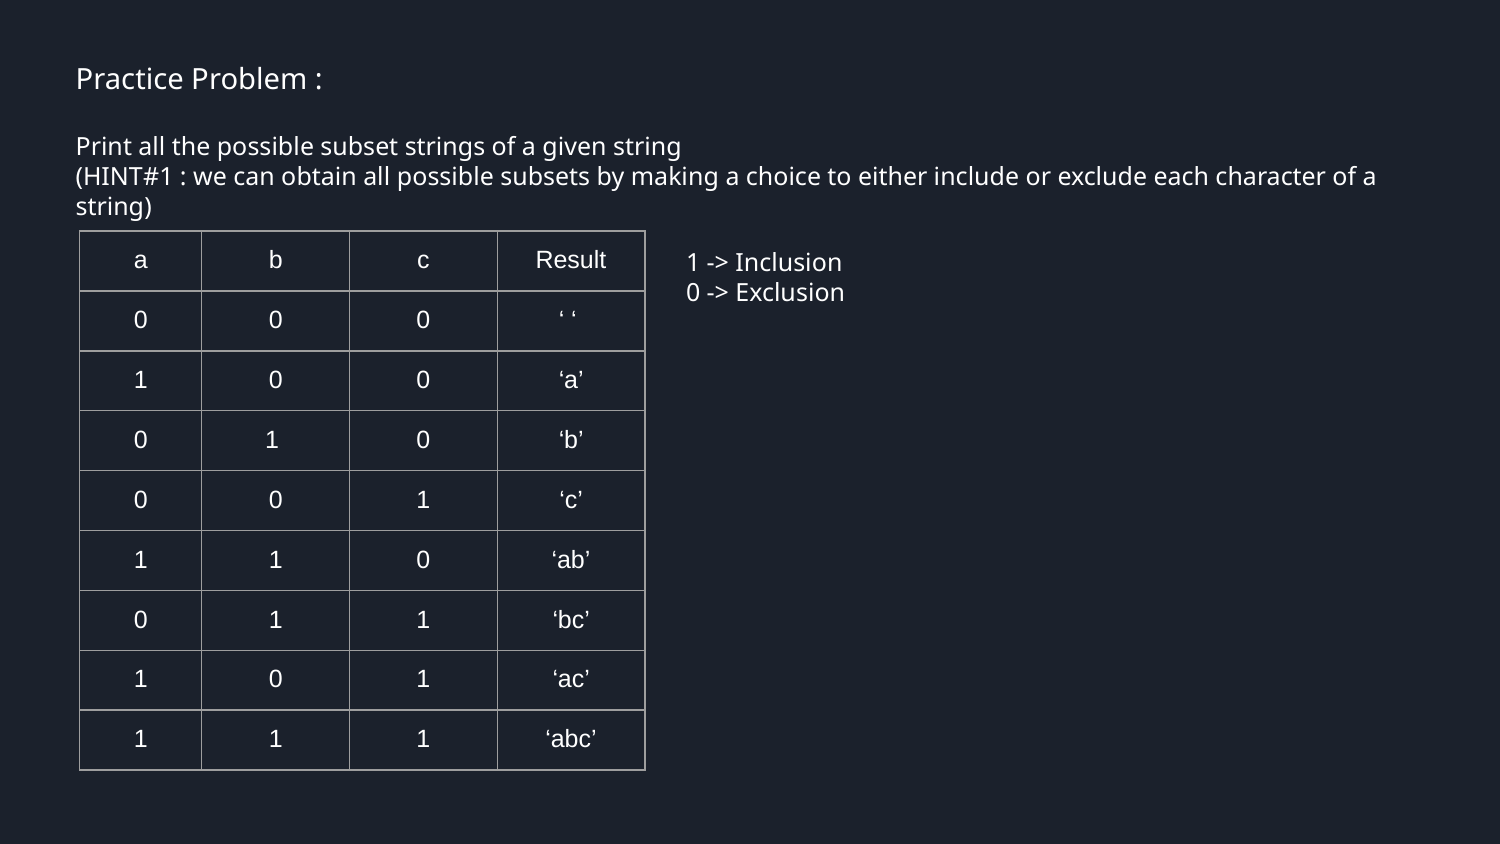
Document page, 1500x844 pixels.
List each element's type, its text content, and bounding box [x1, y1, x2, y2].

text_box 1 -> Inclusion 0 -> Exclusion [671, 231, 1044, 321]
table_header b [202, 232, 349, 290]
table_cell 0 [350, 292, 497, 350]
table_cell 0 [80, 591, 201, 650]
table_cell ‘a’ [498, 352, 644, 410]
table_cell 0 [202, 292, 349, 350]
text_box Practice Problem : Print all the possible subset strings of a given string (HINT#1 : we can obtain all possible subsets by making a choice to either include or exclude each character of a string) [60, 45, 1455, 236]
table_header Result [498, 232, 644, 290]
table_cell ‘ ‘ [498, 292, 644, 350]
table_cell 1 [80, 711, 201, 769]
table_cell ‘c’ [498, 471, 644, 530]
table_cell 0 [350, 411, 497, 470]
table_cell ‘bc’ [498, 591, 644, 650]
table_cell 1 [202, 711, 349, 769]
table_cell 1 [202, 531, 349, 590]
table_cell 0 [202, 352, 349, 410]
table_cell 1 [80, 531, 201, 590]
table_cell 1 [202, 411, 349, 470]
table_cell 1 [80, 352, 201, 410]
table_cell ‘b’ [498, 411, 644, 470]
table_header a [80, 232, 201, 290]
table_cell 0 [80, 411, 201, 470]
table_cell 0 [80, 292, 201, 350]
table_cell ‘abc’ [498, 711, 644, 769]
table_cell 1 [350, 651, 497, 709]
table_cell 1 [350, 471, 497, 530]
table_cell 0 [202, 471, 349, 530]
table_header c [350, 232, 497, 290]
table_cell 0 [202, 651, 349, 709]
table_cell ‘ab’ [498, 531, 644, 590]
table_cell 0 [350, 352, 497, 410]
table_cell 1 [350, 711, 497, 769]
table_cell 1 [350, 591, 497, 650]
table_cell 0 [80, 471, 201, 530]
table_cell 1 [80, 651, 201, 709]
table_cell 0 [350, 531, 497, 590]
table_cell ‘ac’ [498, 651, 644, 709]
table_cell 1 [202, 591, 349, 650]
